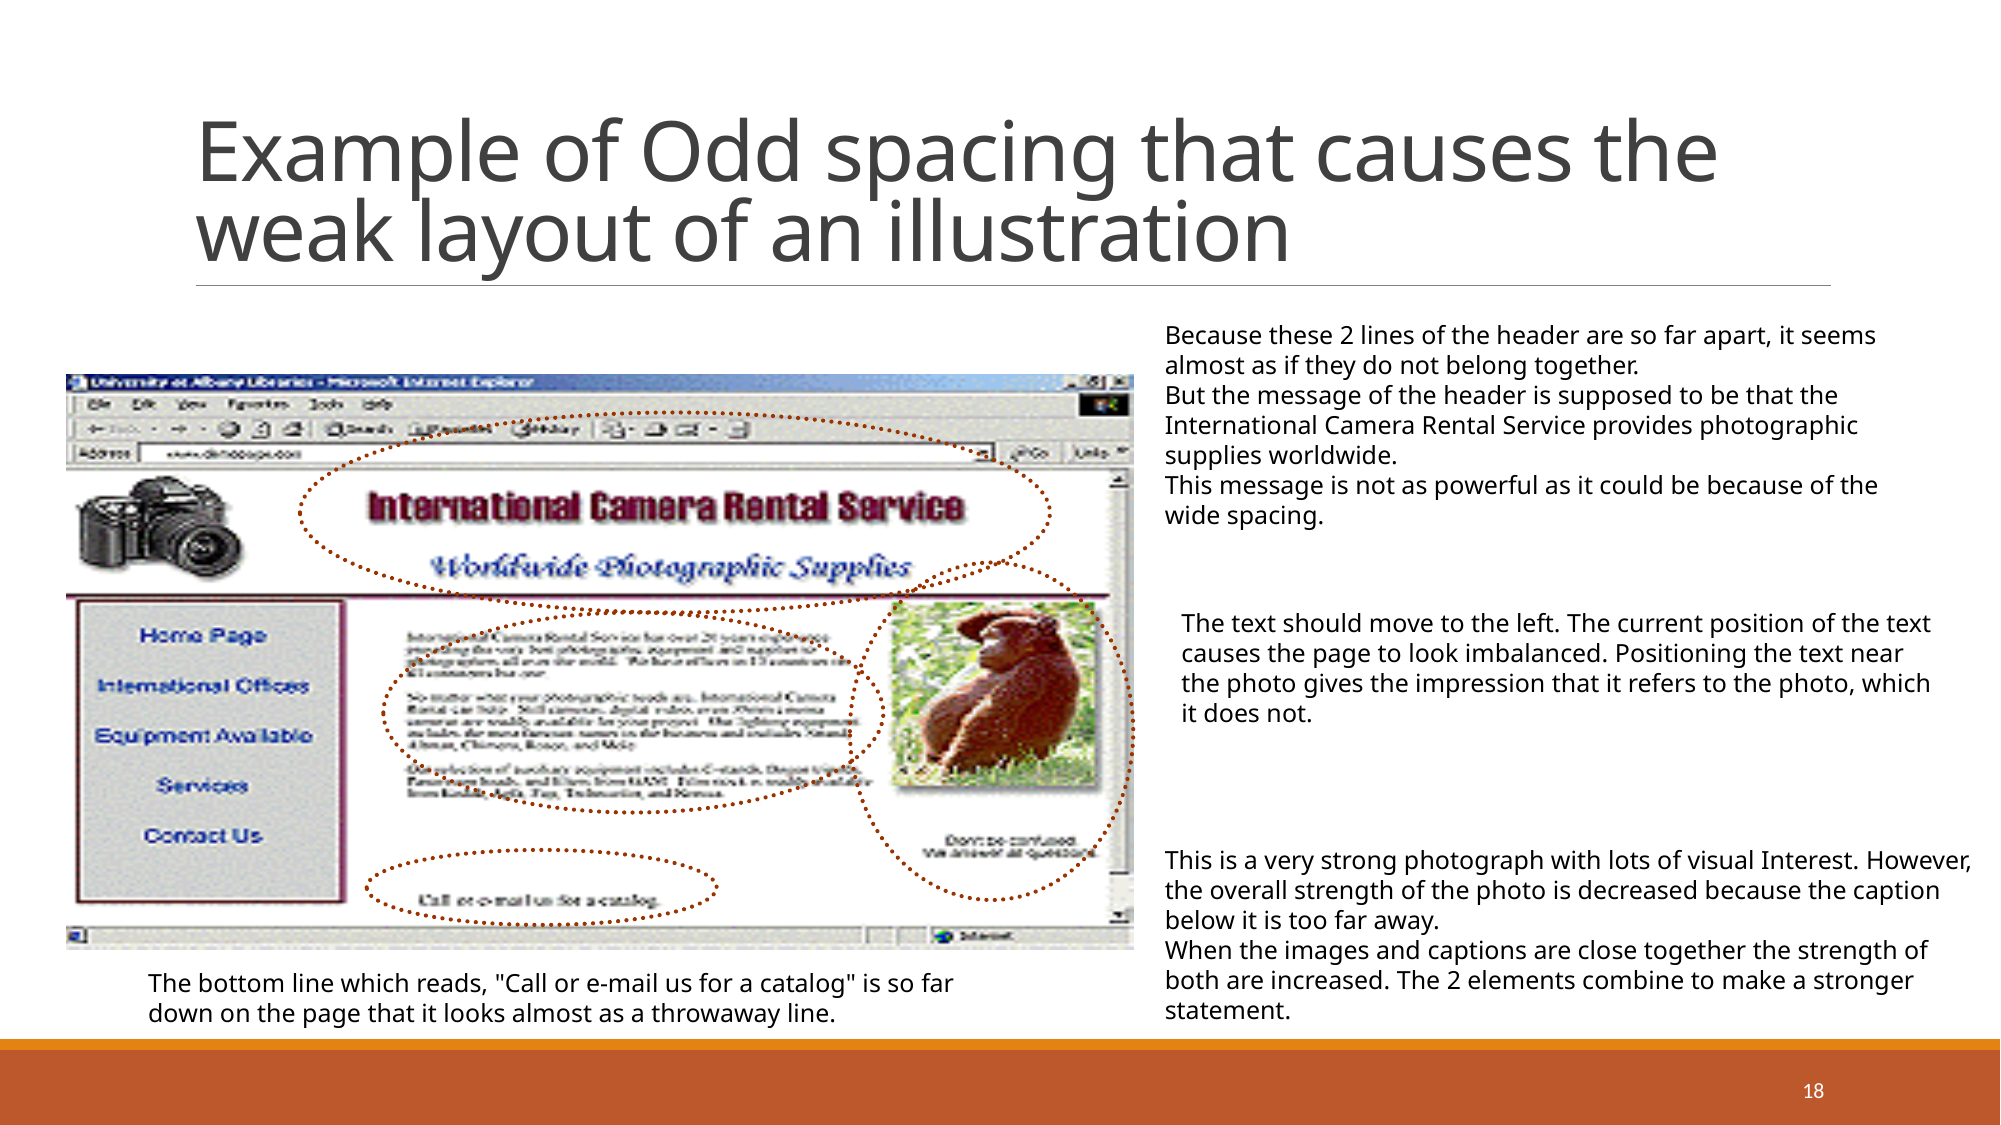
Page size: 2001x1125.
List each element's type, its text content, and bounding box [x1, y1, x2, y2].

slide_number 18 [1624, 1059, 1840, 1120]
title Example of Odd spacing that causes the weak layout of an illustration [180, 47, 1830, 285]
text_box This is a very strong photograph with lots of visual Interest. However, the overall strength of the photo is decreased because the caption below it is too far away. When the images and captions are close together the strength of both are increased. The 2 elements combine to make a stronger statement. [1149, 837, 2000, 1062]
text_box Because these 2 lines of the header are so far apart, it seems almost as if they do not belong together. But the message of the header is supposed to be that the International Camera Rental Service provides photographic supplies worldwide. This message is not as powerful as it could be because of the wide spacing. [1149, 312, 1950, 537]
text_box The bottom line which reads, "Call or e-mail us for a catalog" is so far down on the page that it looks almost as a throwaway line. [133, 960, 992, 1035]
picture [66, 374, 1134, 950]
text_box The text should move to the left. The current position of the text causes the page to look imbalanced. Positioning the text near the photo gives the impression that it refers to the photo, which it does not. [1166, 599, 1950, 735]
